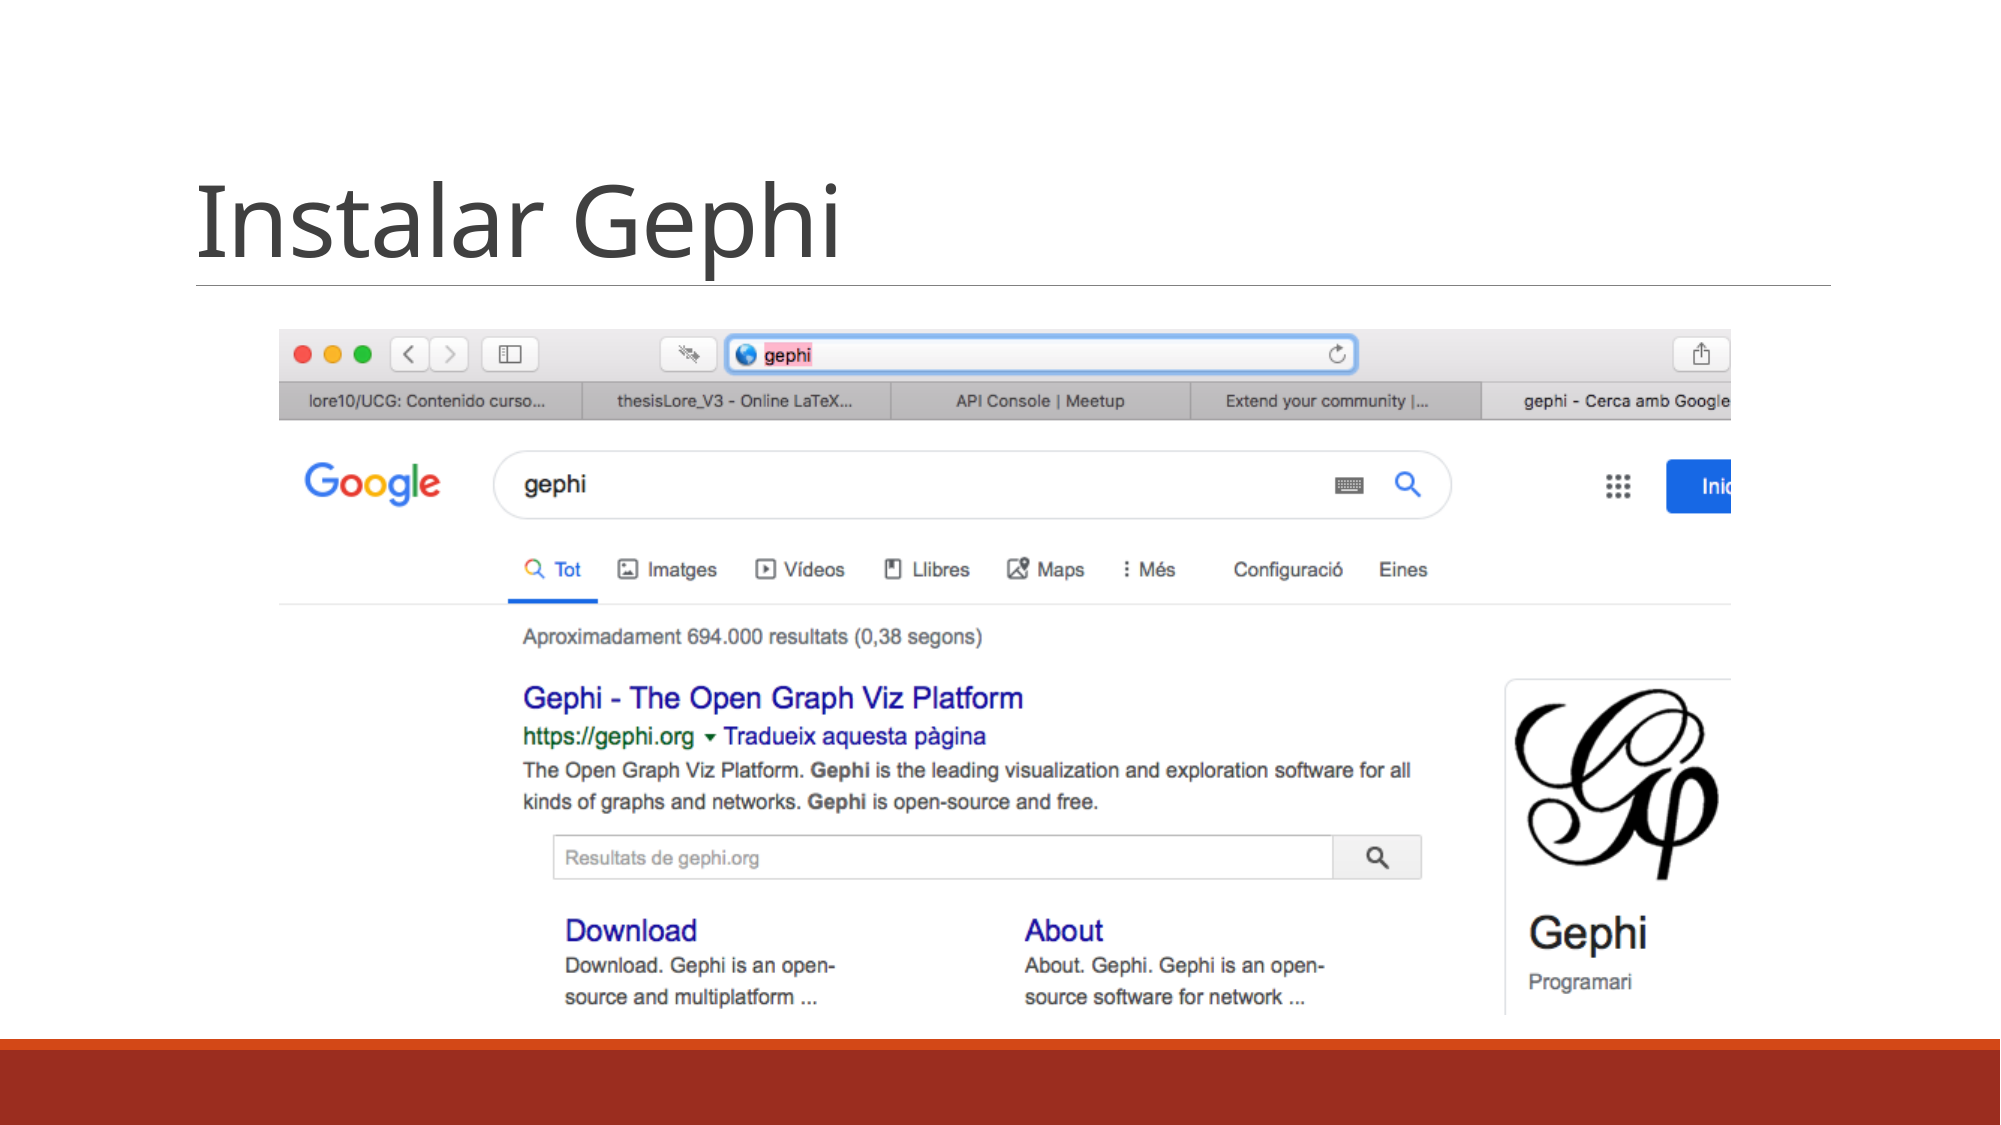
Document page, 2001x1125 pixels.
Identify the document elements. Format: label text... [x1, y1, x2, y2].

picture [278, 329, 1732, 1015]
title Instalar Gephi [180, 47, 1830, 285]
